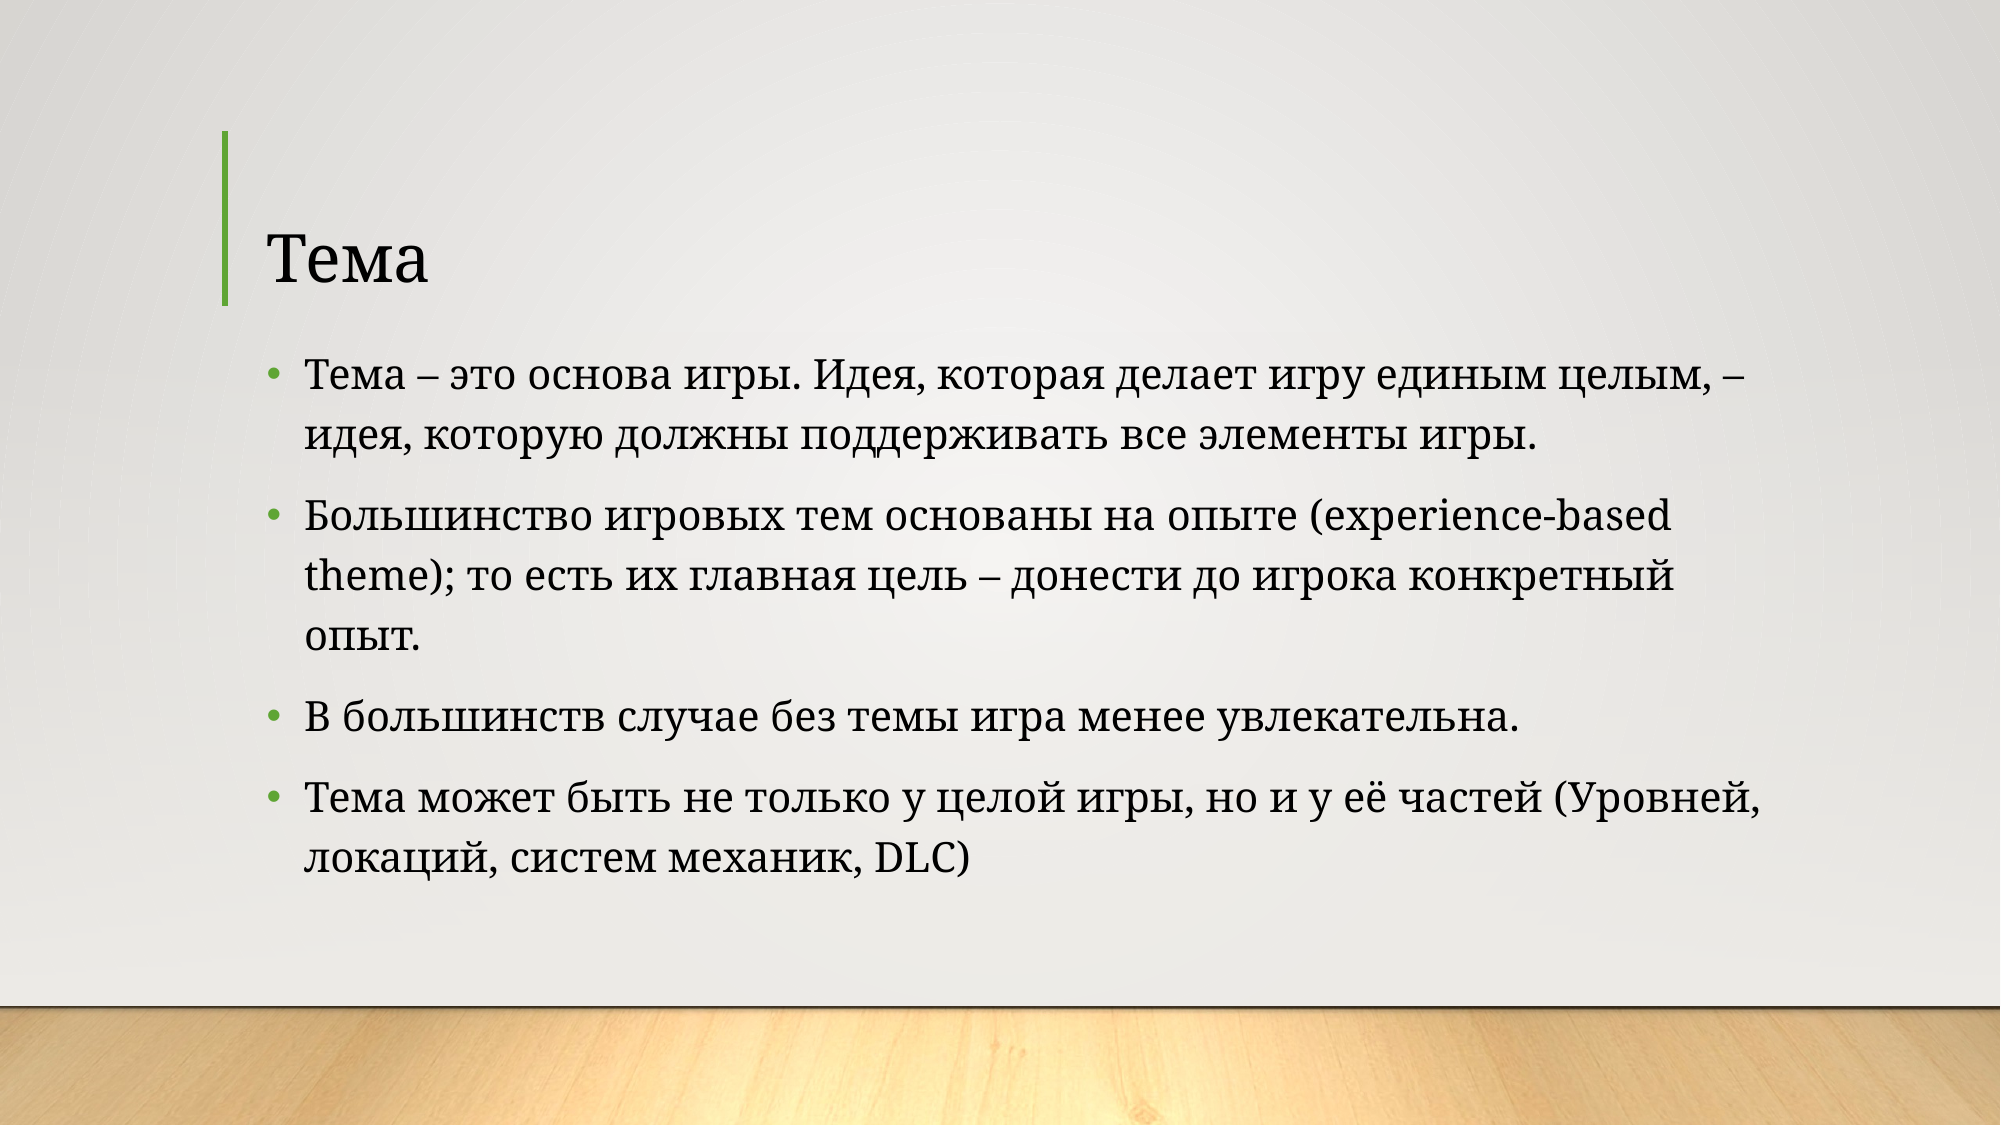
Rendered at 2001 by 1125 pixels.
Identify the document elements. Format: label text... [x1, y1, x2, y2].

title Тема [251, 131, 1814, 305]
picture [0, 1006, 2000, 1125]
list Тема – это основа игры. Идея, которая делает игру единым целым, – идея, которую должны поддерживать все элементы игры. Большинство игровых тем основаны на опыте (experience-based theme); то есть их главная цель – донести до игрока конкретный опыт. В большинств случае без темы игра менее увлекательна. Тема может быть не только у целой игры, но и у её частей (Уровней, локаций, систем механик, DLC) [251, 330, 1814, 897]
